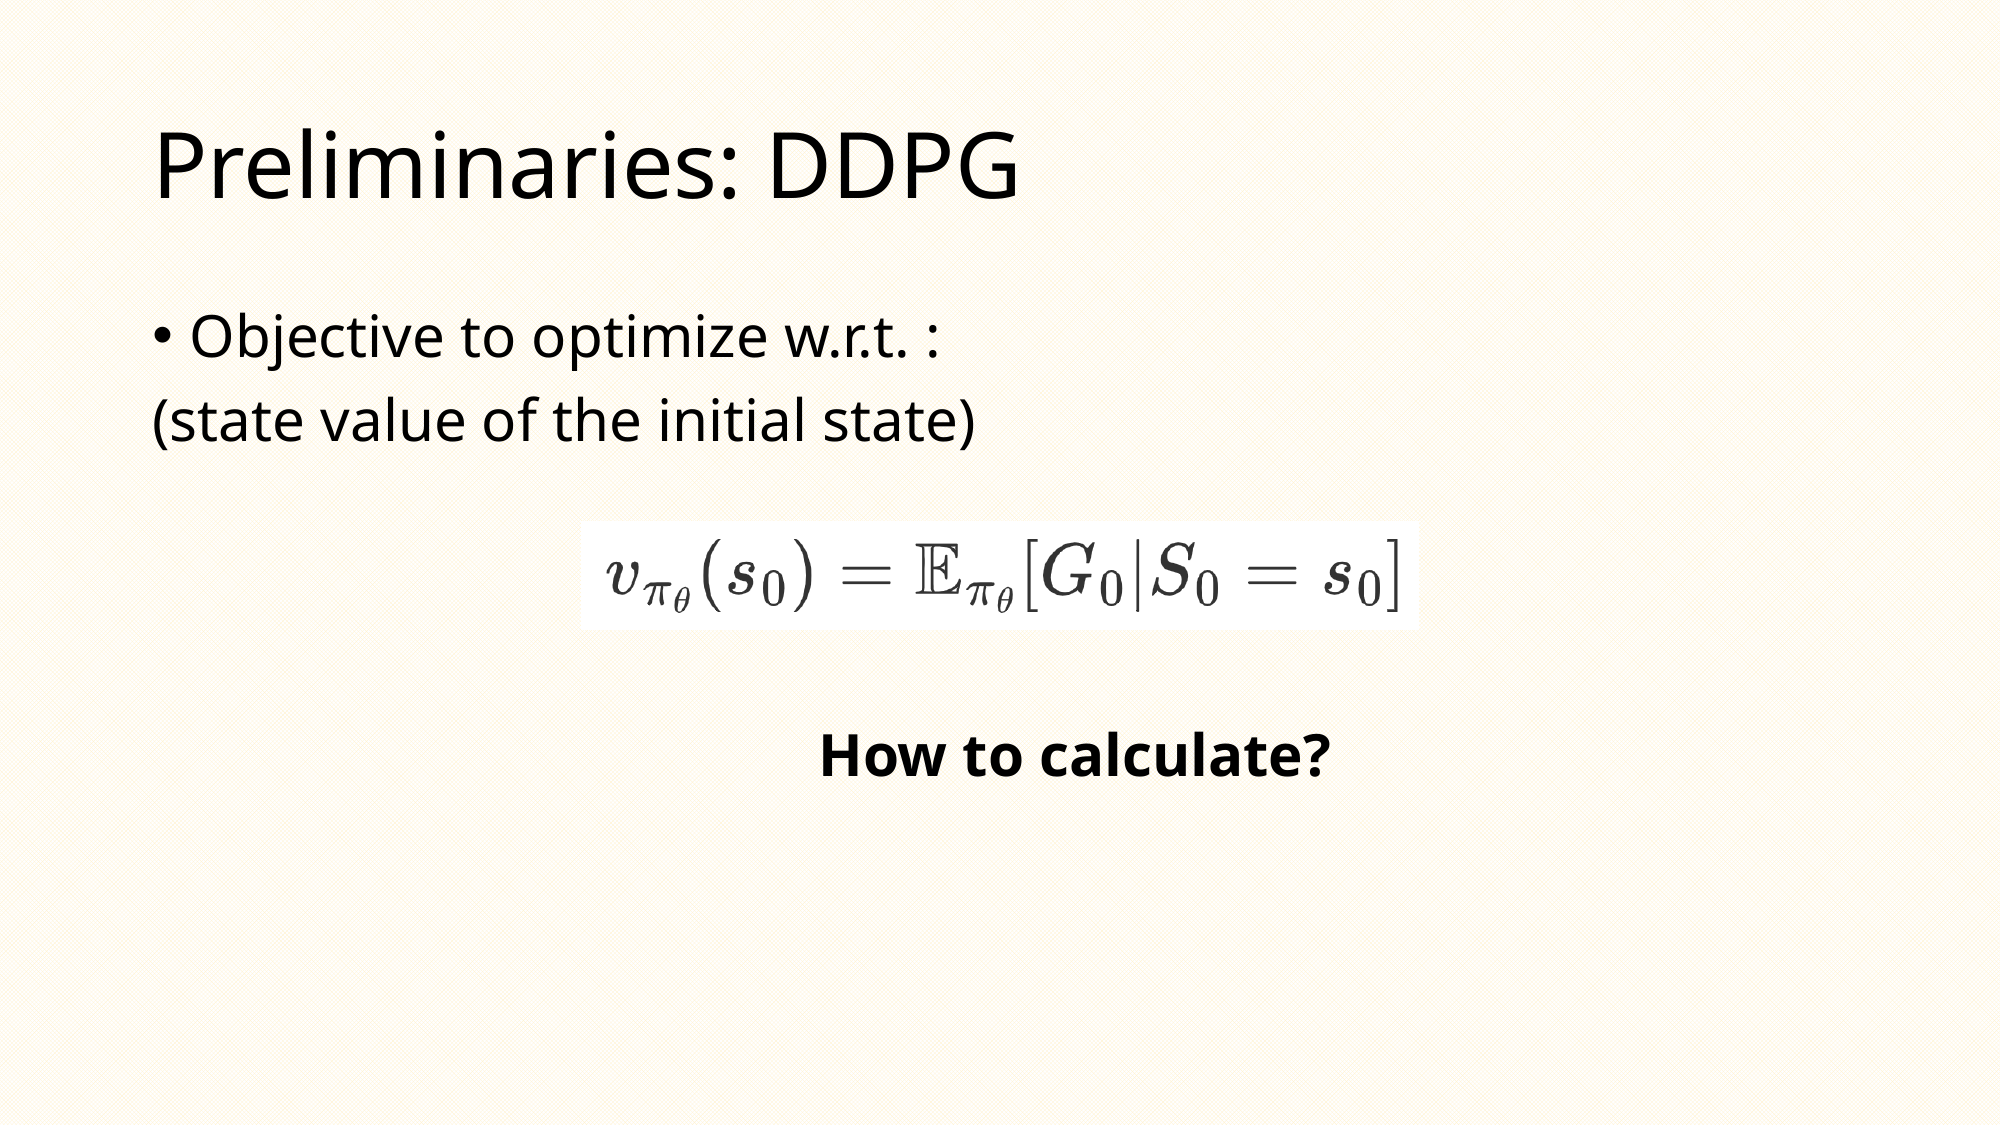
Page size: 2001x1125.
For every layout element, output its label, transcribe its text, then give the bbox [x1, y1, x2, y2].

picture [581, 521, 1419, 630]
title Preliminaries: DDPG [137, 59, 1863, 278]
